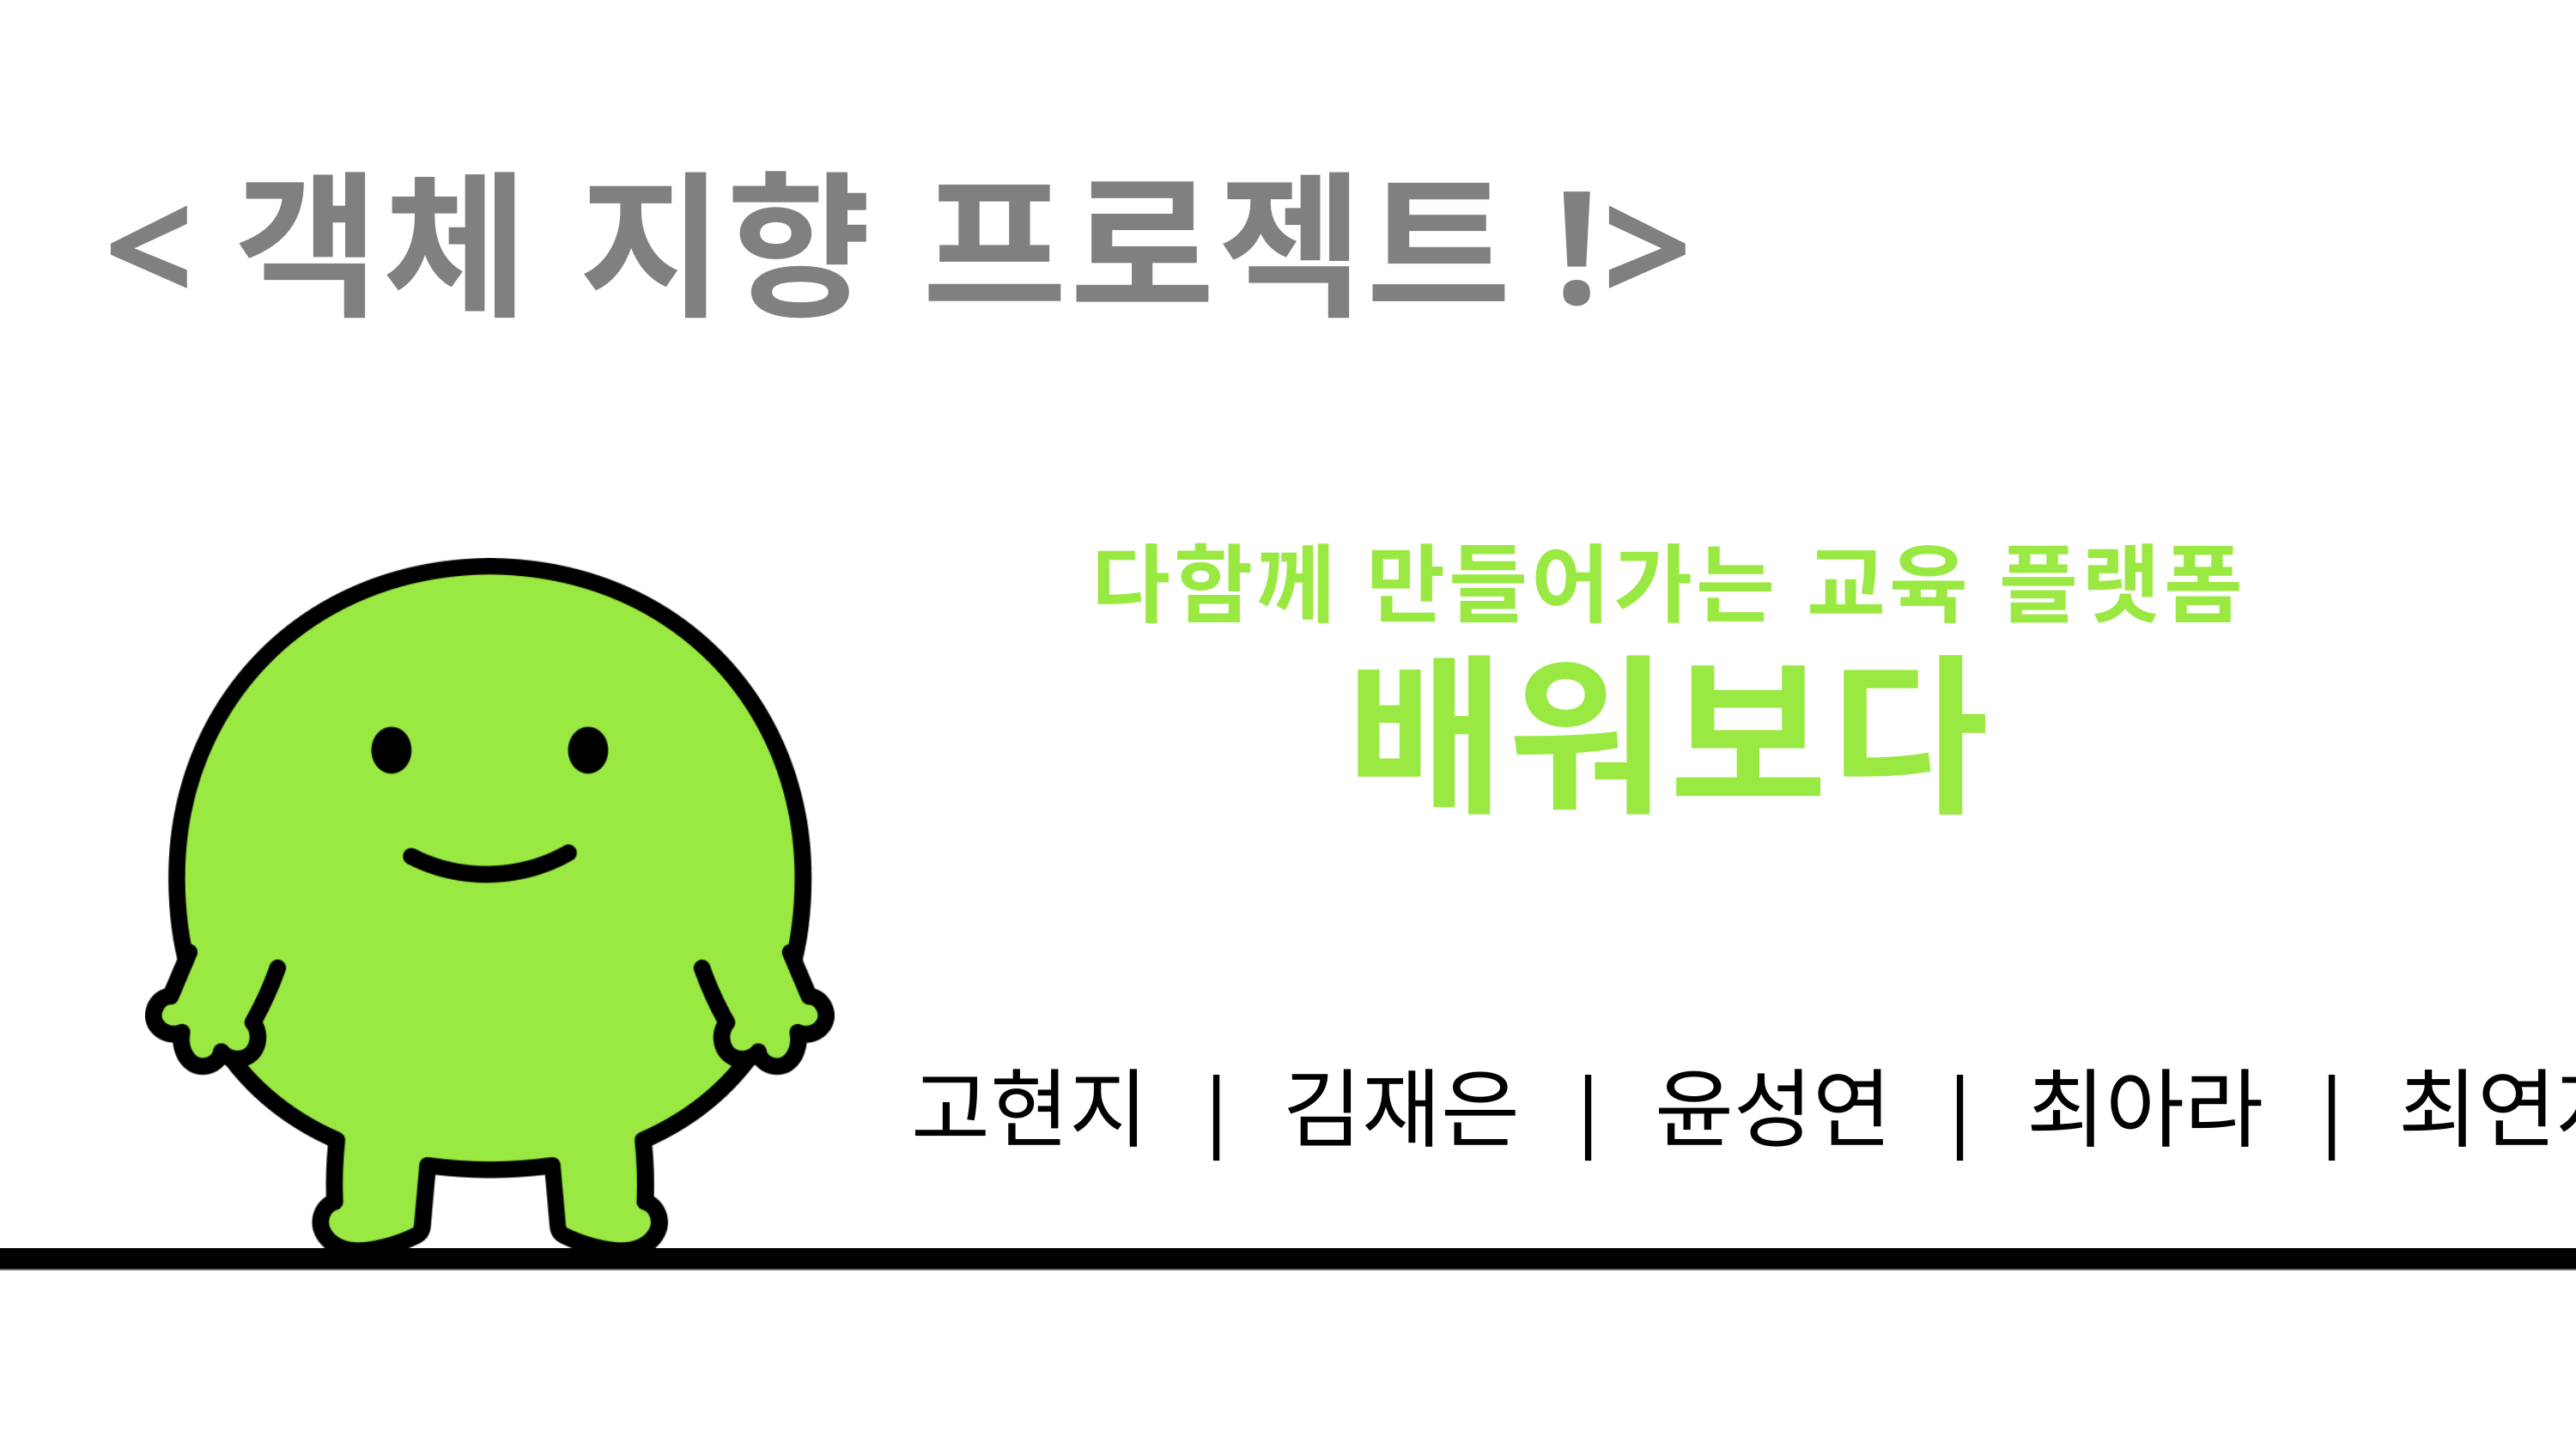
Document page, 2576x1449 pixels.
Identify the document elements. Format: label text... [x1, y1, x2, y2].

picture [0, 558, 2576, 1270]
text_box 고현지 | 김재은 | 윤성연 | 최아라 | 최연지 [898, 1048, 2576, 1165]
text_box <객체 지향 프로젝트!> [0, 138, 1840, 358]
text_box 다함께 만들어가는 교육 플랫폼 배워보다 [783, 527, 2553, 846]
